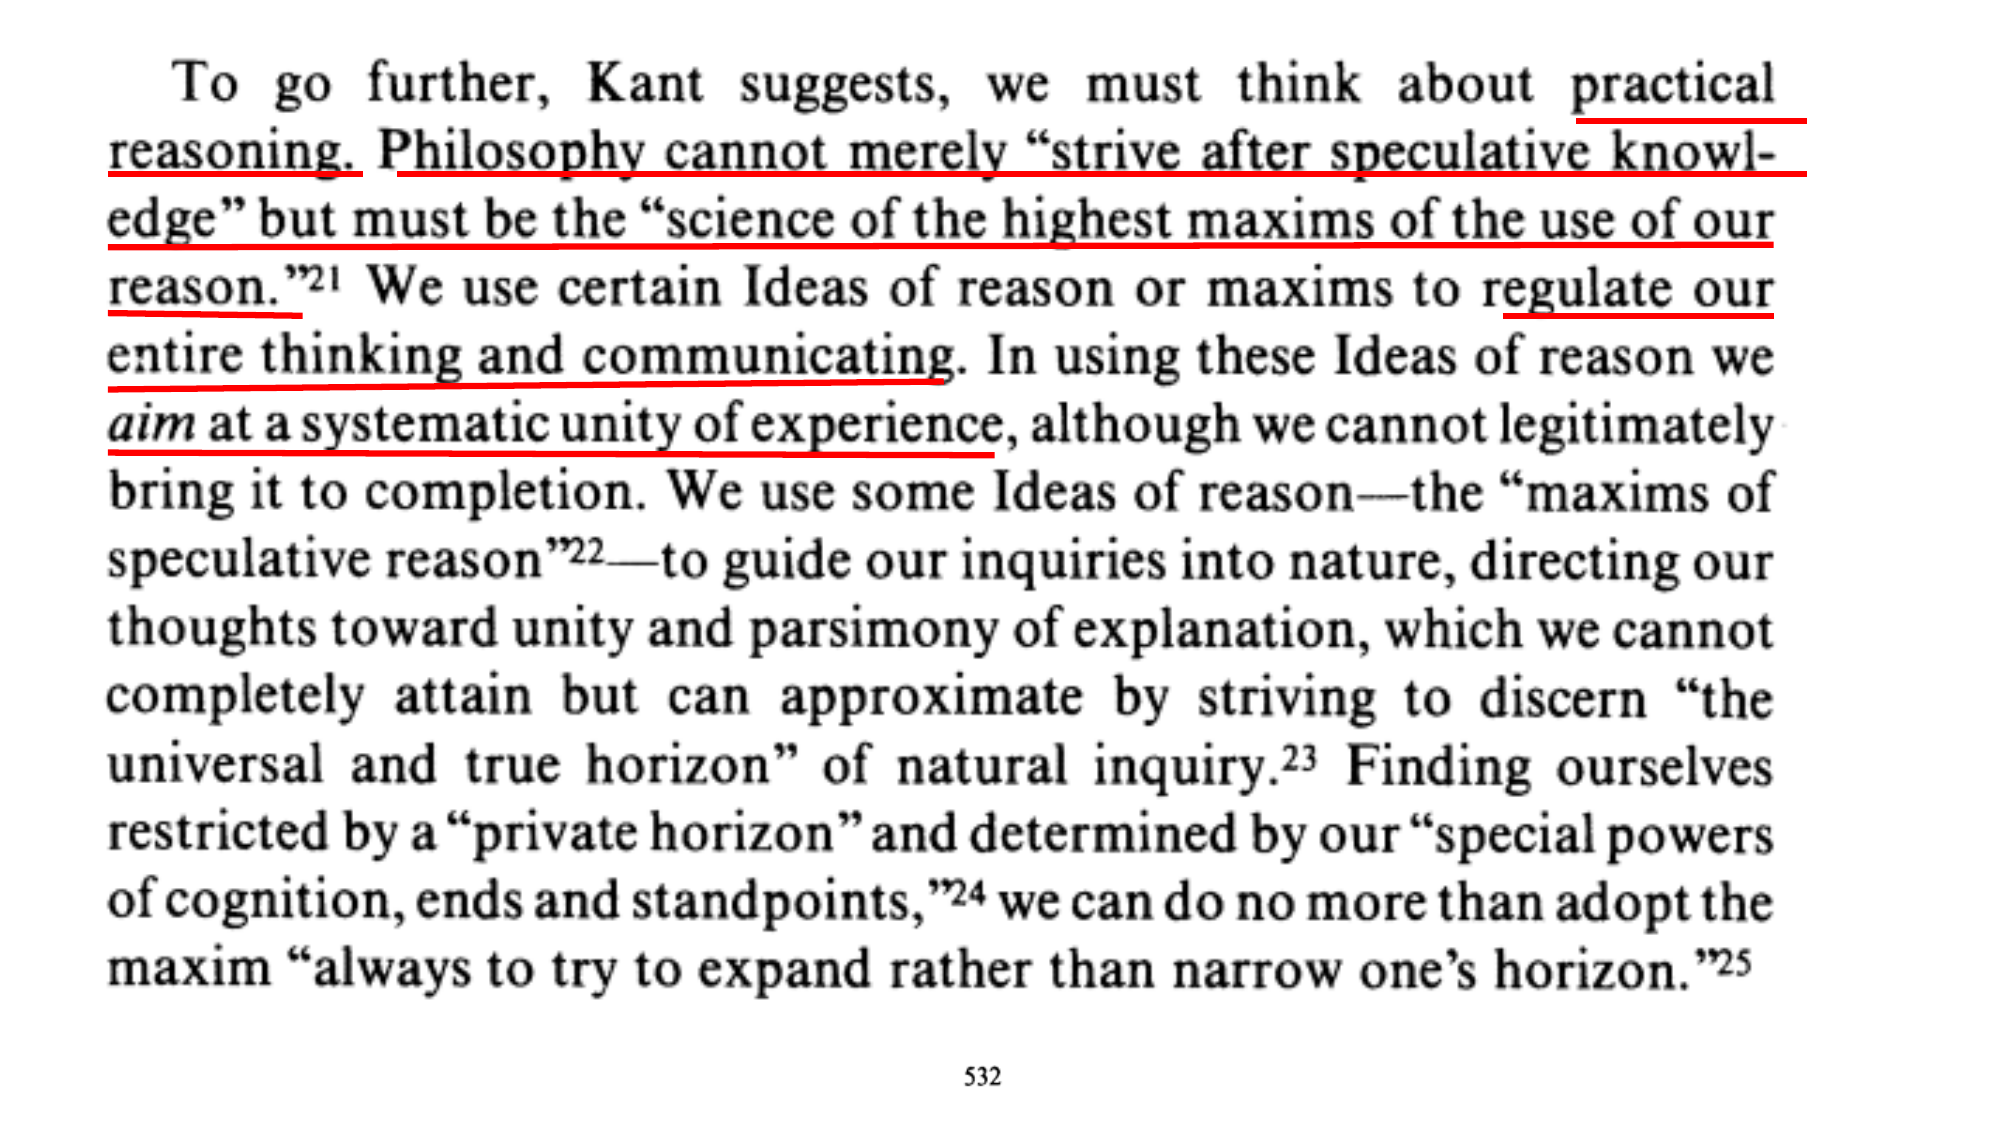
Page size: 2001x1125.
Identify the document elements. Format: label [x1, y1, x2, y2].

text_box [107, 381, 944, 390]
picture [80, 51, 1808, 1011]
text_box [107, 452, 995, 456]
picture [943, 1045, 1015, 1092]
text_box [107, 244, 1774, 248]
